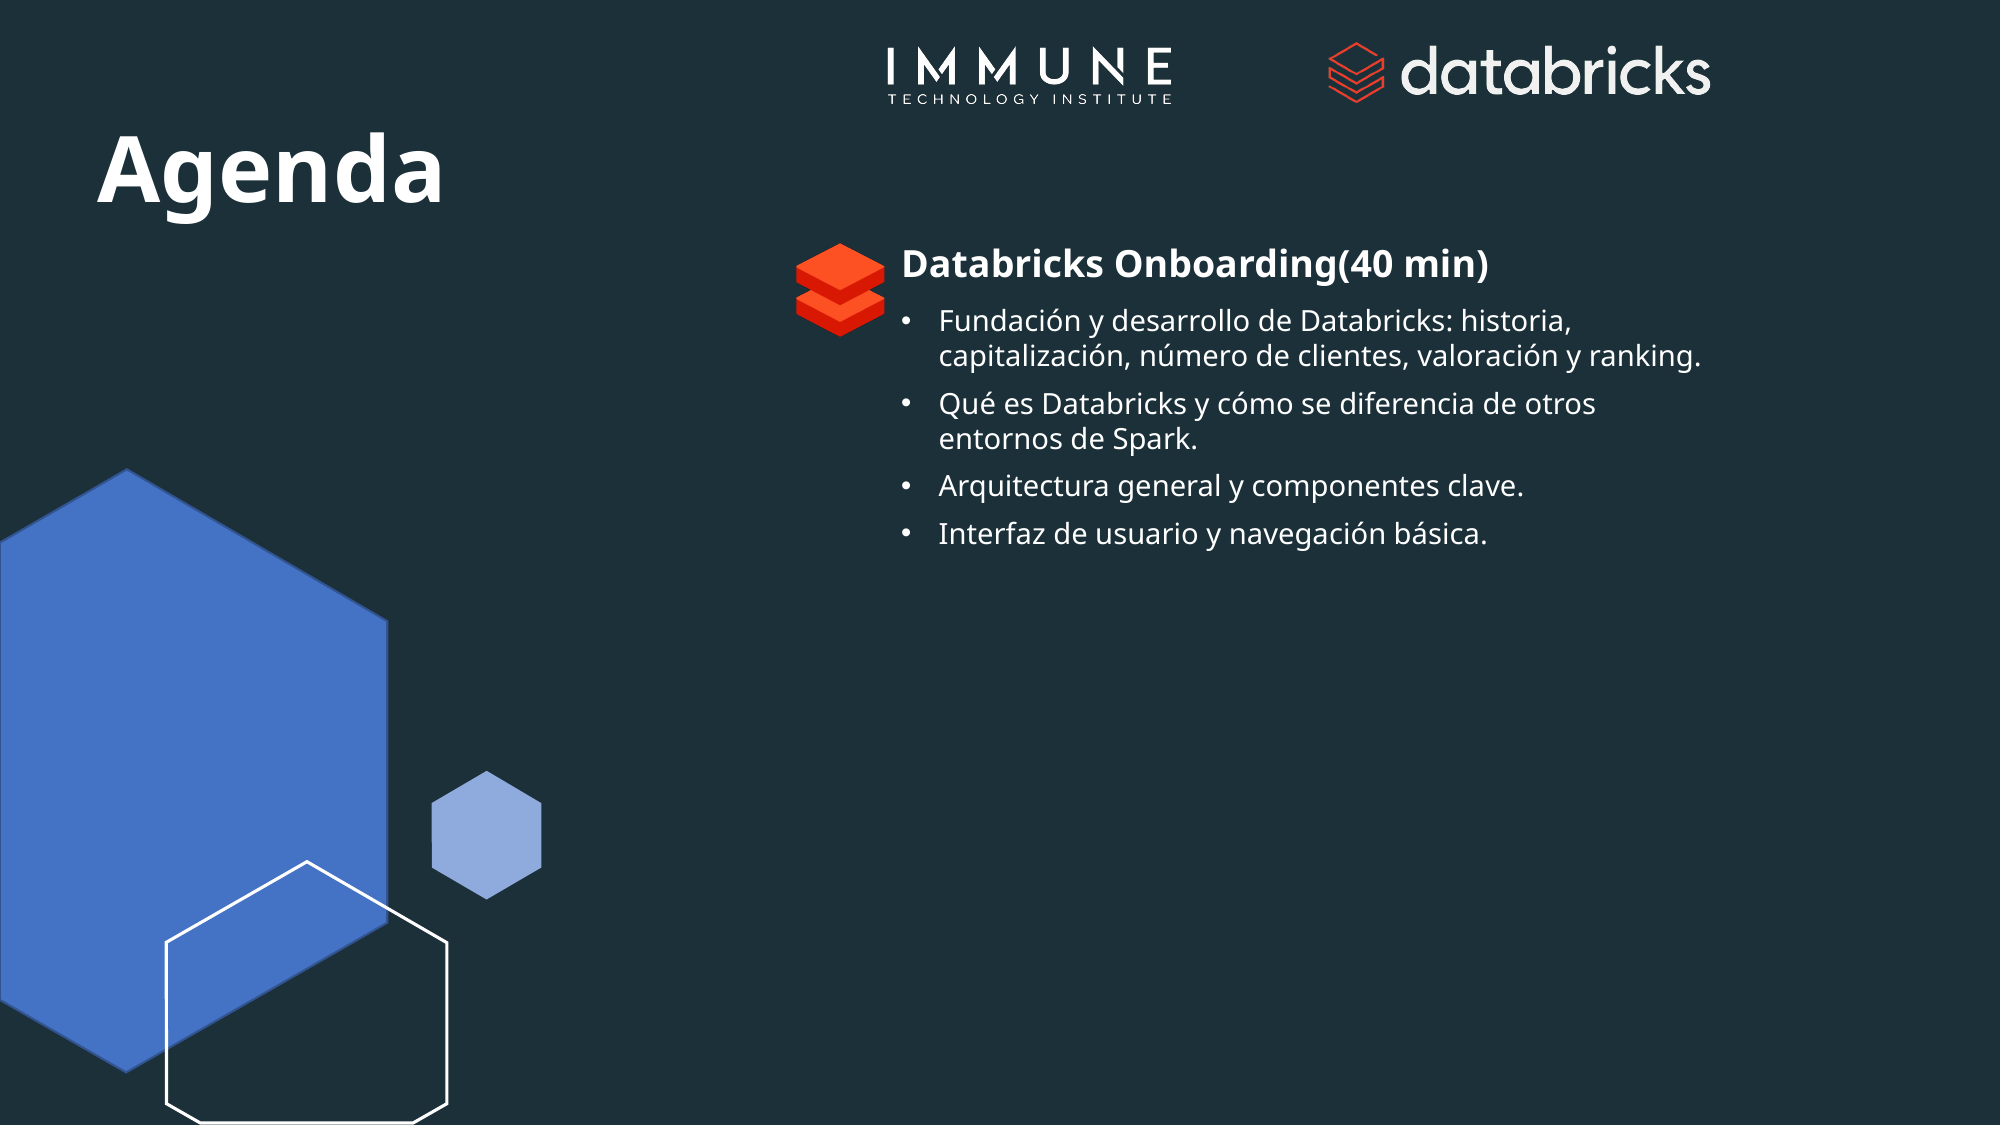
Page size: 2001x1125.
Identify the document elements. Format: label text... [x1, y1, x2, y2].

list Fundación y desarrollo de Databricks: historia, capitalización, número de clientes, valoración y ranking. Qué es Databricks y cómo se diferencia de otros entornos de Spark. Arquitectura general y componentes clave. Interfaz de usuario y navegación básica. [886, 295, 1734, 489]
picture [859, 29, 1205, 124]
list Databricks Onboarding(40 min) [886, 223, 1734, 293]
title Agenda [82, 115, 738, 490]
picture [1326, 42, 1712, 103]
picture [796, 243, 885, 337]
